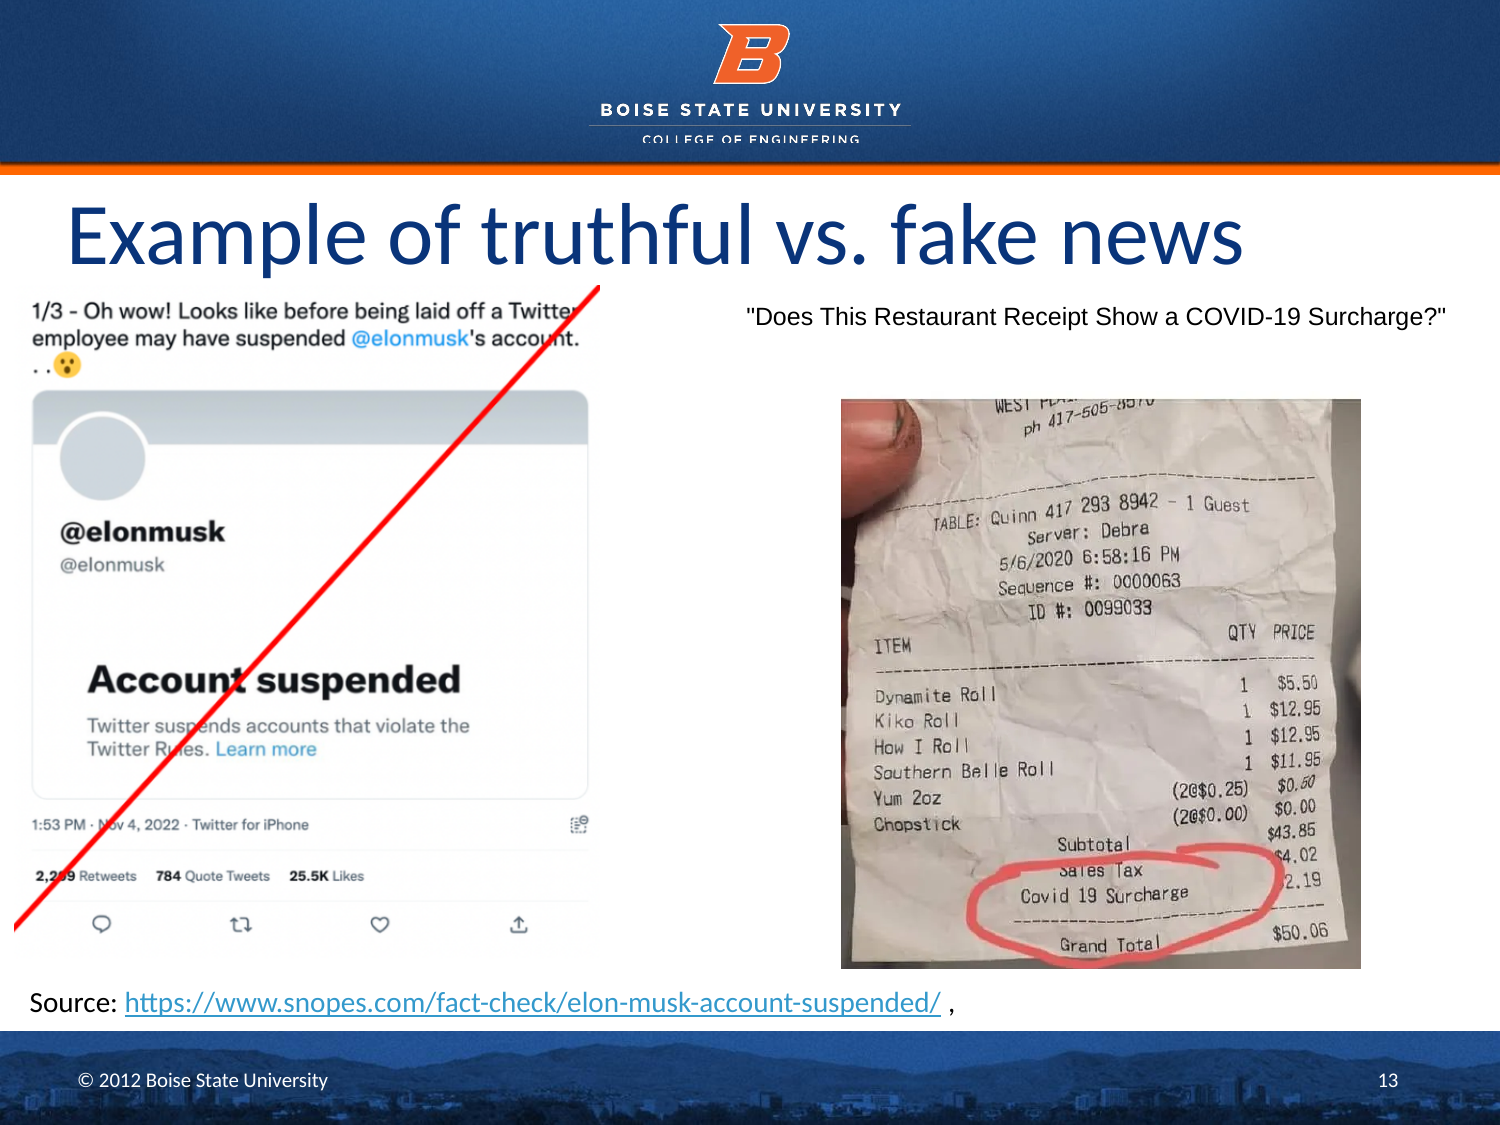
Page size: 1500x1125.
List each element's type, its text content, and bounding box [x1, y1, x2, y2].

picture [14, 285, 600, 959]
picture [0, 1031, 1500, 1125]
picture [0, 0, 1500, 175]
title Example of truthful vs. fake news [51, 173, 1449, 299]
text_box "Does This Restaurant Receipt Show a COVID-19 Surcharge?" [731, 285, 1500, 346]
picture [834, 391, 1361, 970]
text_box Source: https://www.snopes.com/fact-check/elon-musk-account-suspended/ , [14, 968, 1285, 1034]
